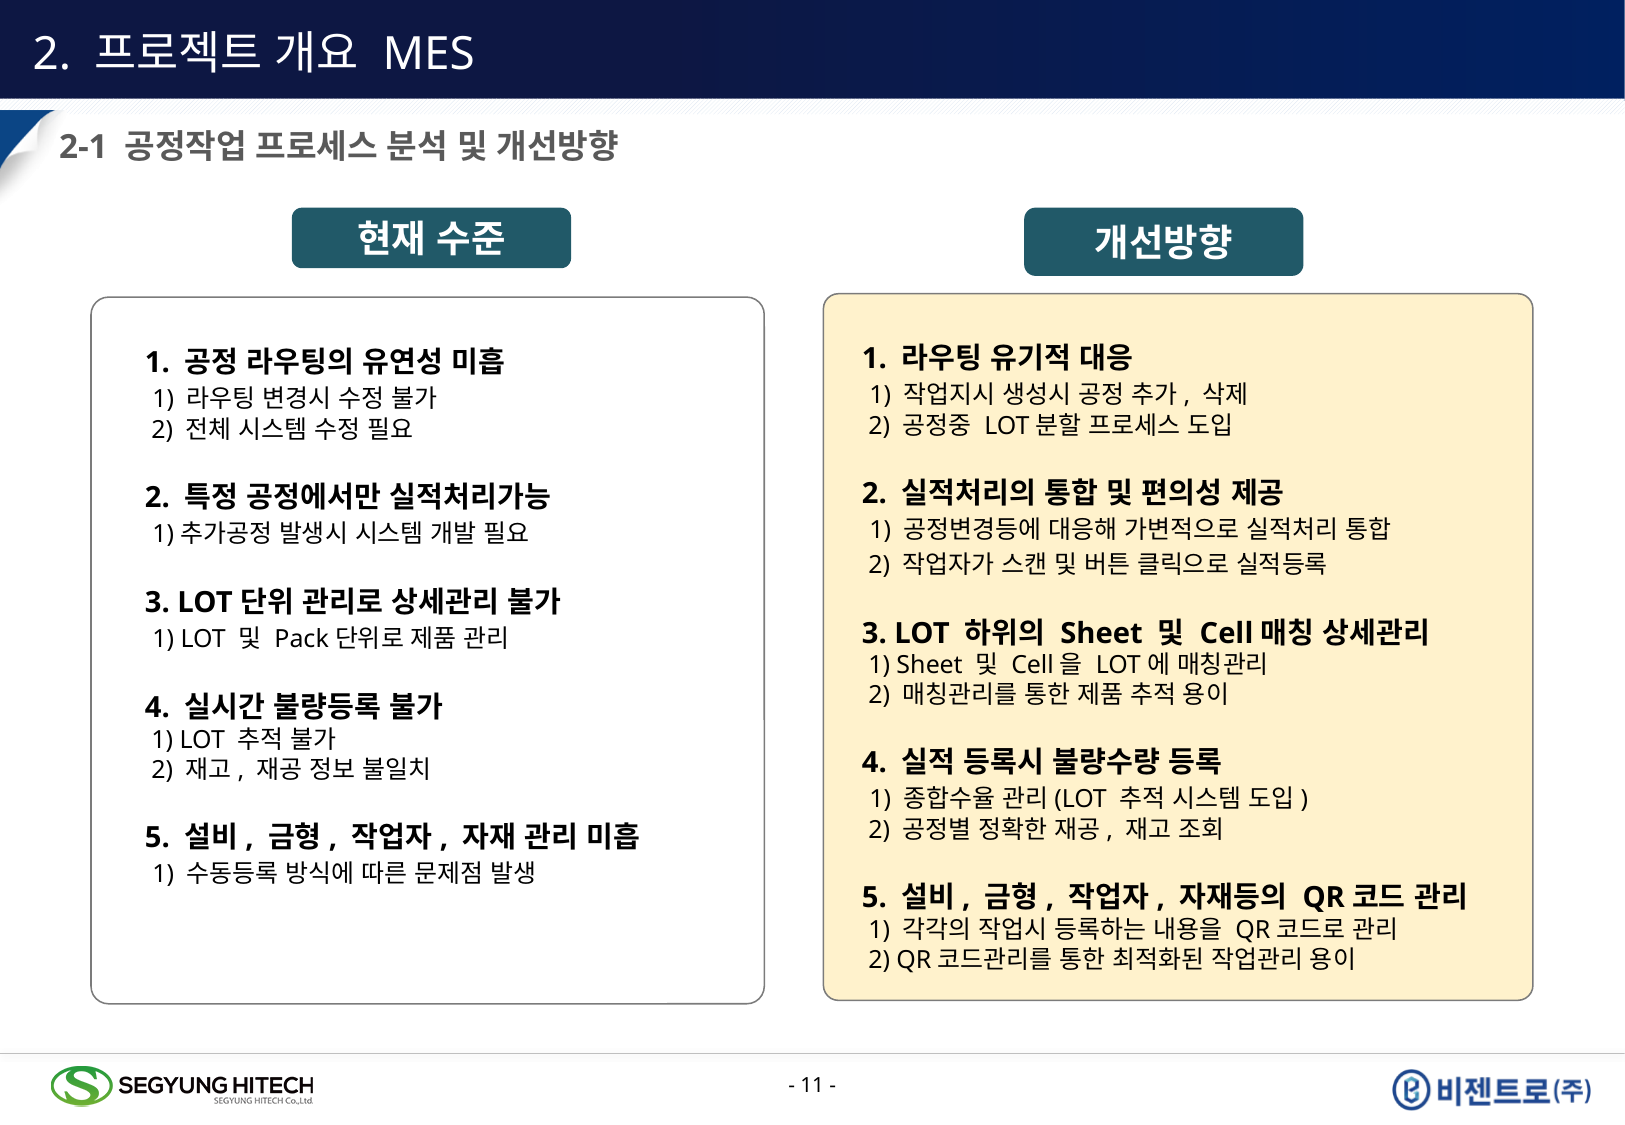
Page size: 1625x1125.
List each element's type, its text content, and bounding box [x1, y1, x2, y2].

picture [0, 110, 107, 208]
picture [51, 1066, 313, 1107]
text_box 개선방향 [1022, 205, 1306, 279]
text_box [823, 293, 1534, 1001]
picture [1391, 1069, 1592, 1111]
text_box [90, 296, 765, 1005]
text_box 현재 수준 [289, 205, 574, 271]
text_box 2-1 공정작업 프로세스 분석 및 개선방향 [59, 125, 1595, 166]
text_box 2. 프로젝트 개요 MES [32, 21, 1037, 82]
